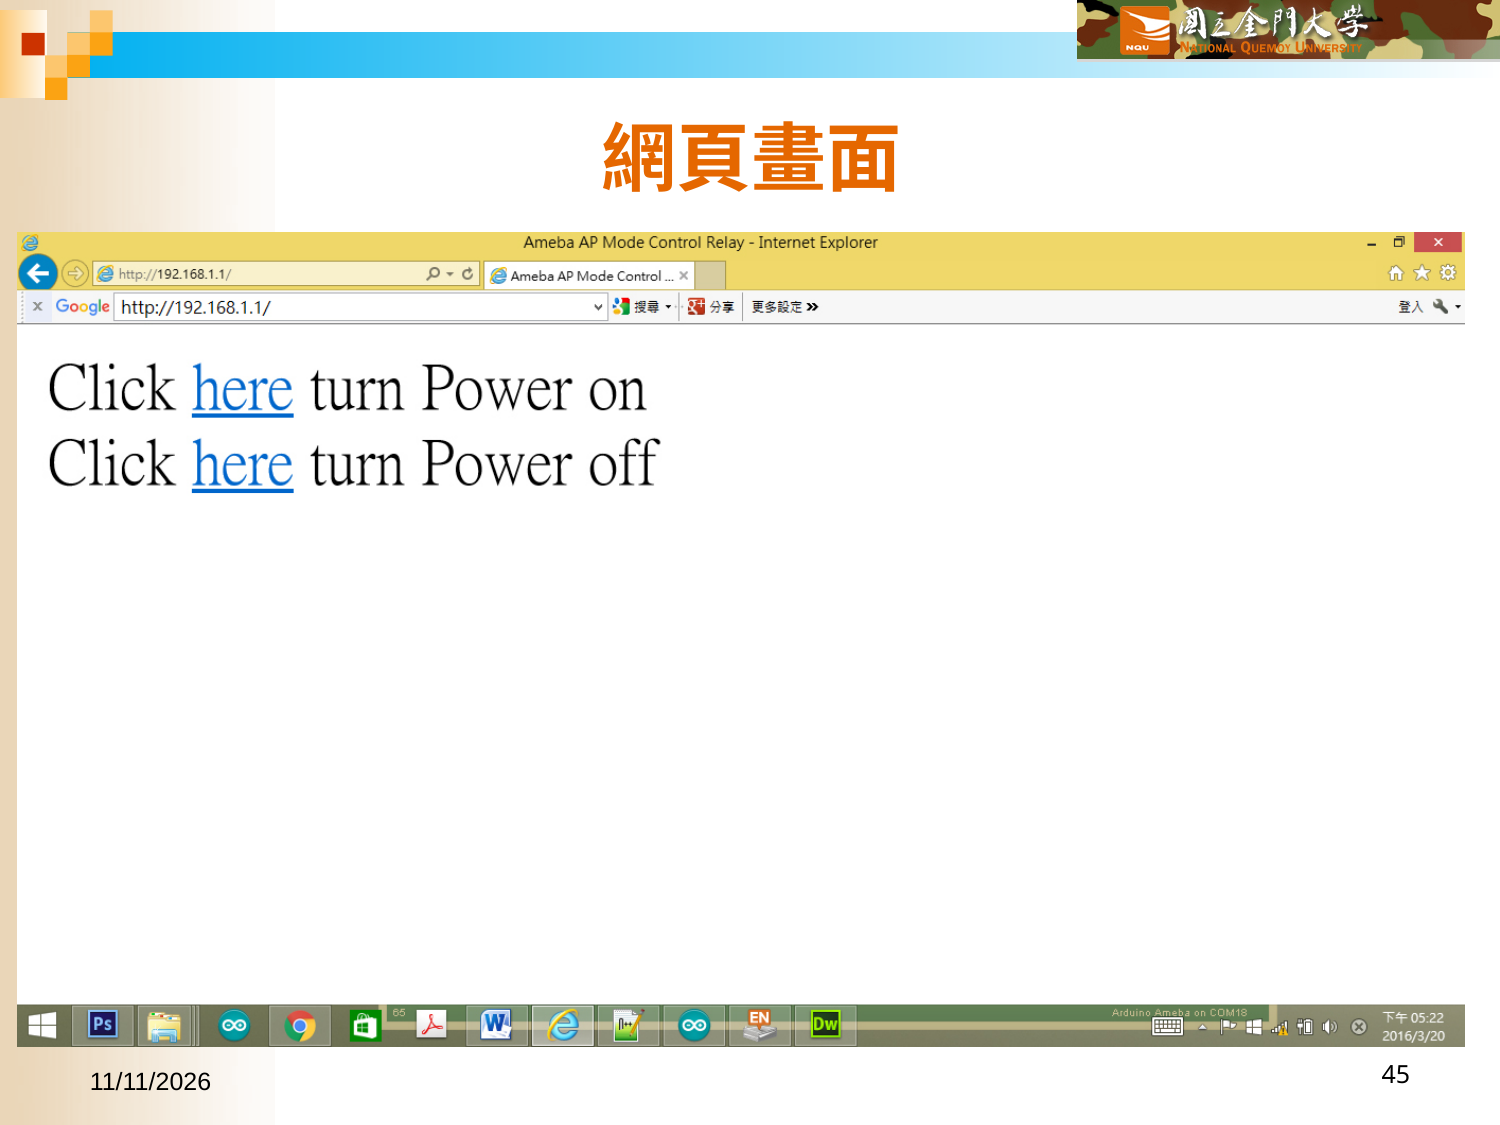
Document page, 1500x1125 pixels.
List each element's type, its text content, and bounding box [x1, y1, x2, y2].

text_box 2016/10/3 [75, 1055, 425, 1103]
picture [17, 232, 1465, 1047]
title 網頁畫面 [76, 42, 1427, 231]
text_box 45 [1074, 1055, 1425, 1100]
picture [1077, 0, 1500, 62]
